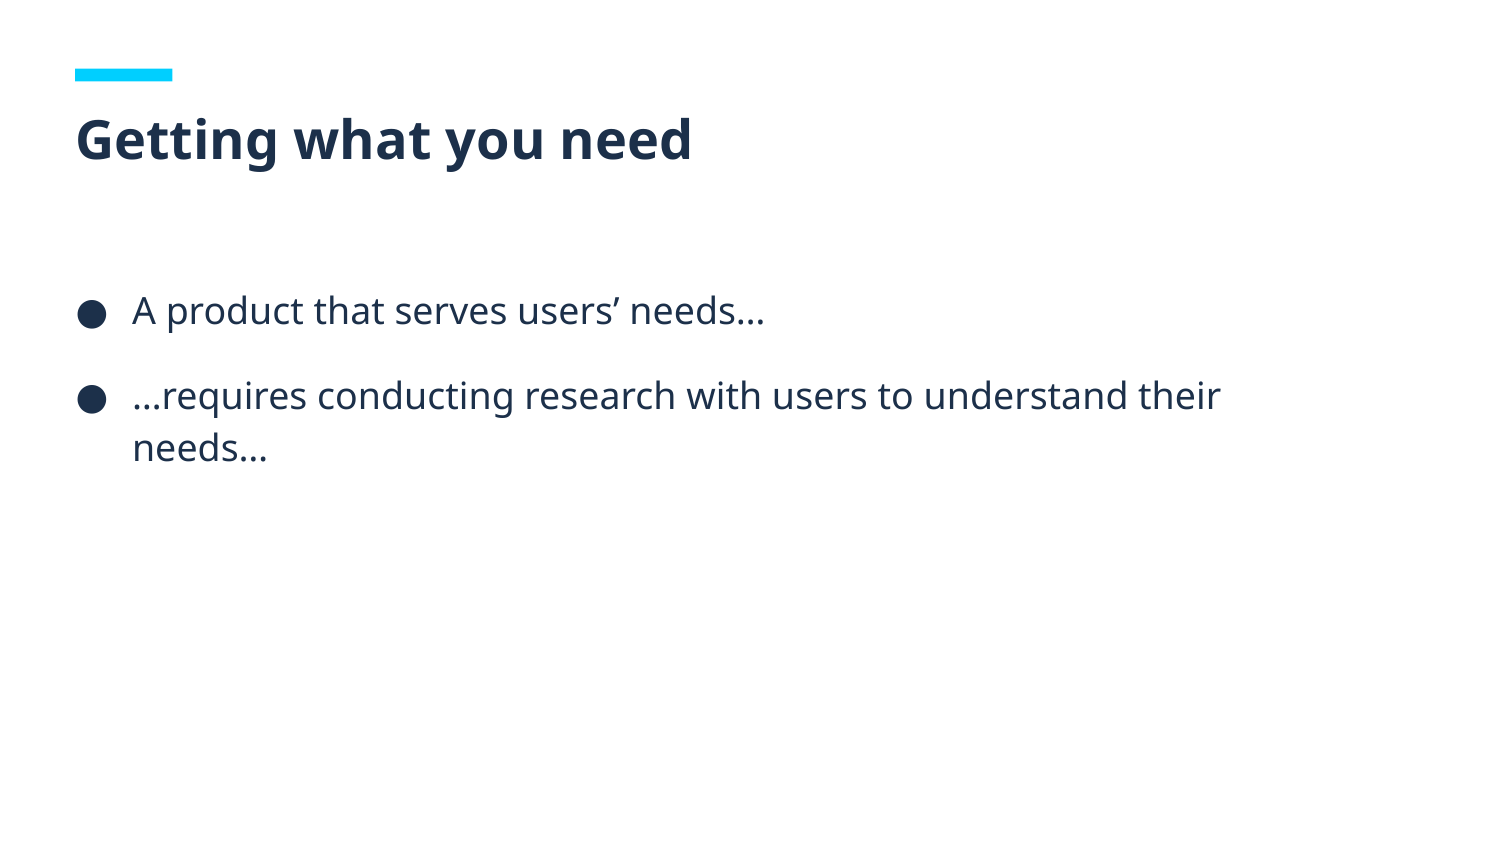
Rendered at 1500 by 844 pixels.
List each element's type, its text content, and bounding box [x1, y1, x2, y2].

text_box Getting what you need [75, 104, 1300, 240]
list A product that serves users’ needs… …requires conducting research with users to understand their needs… [75, 280, 1355, 780]
